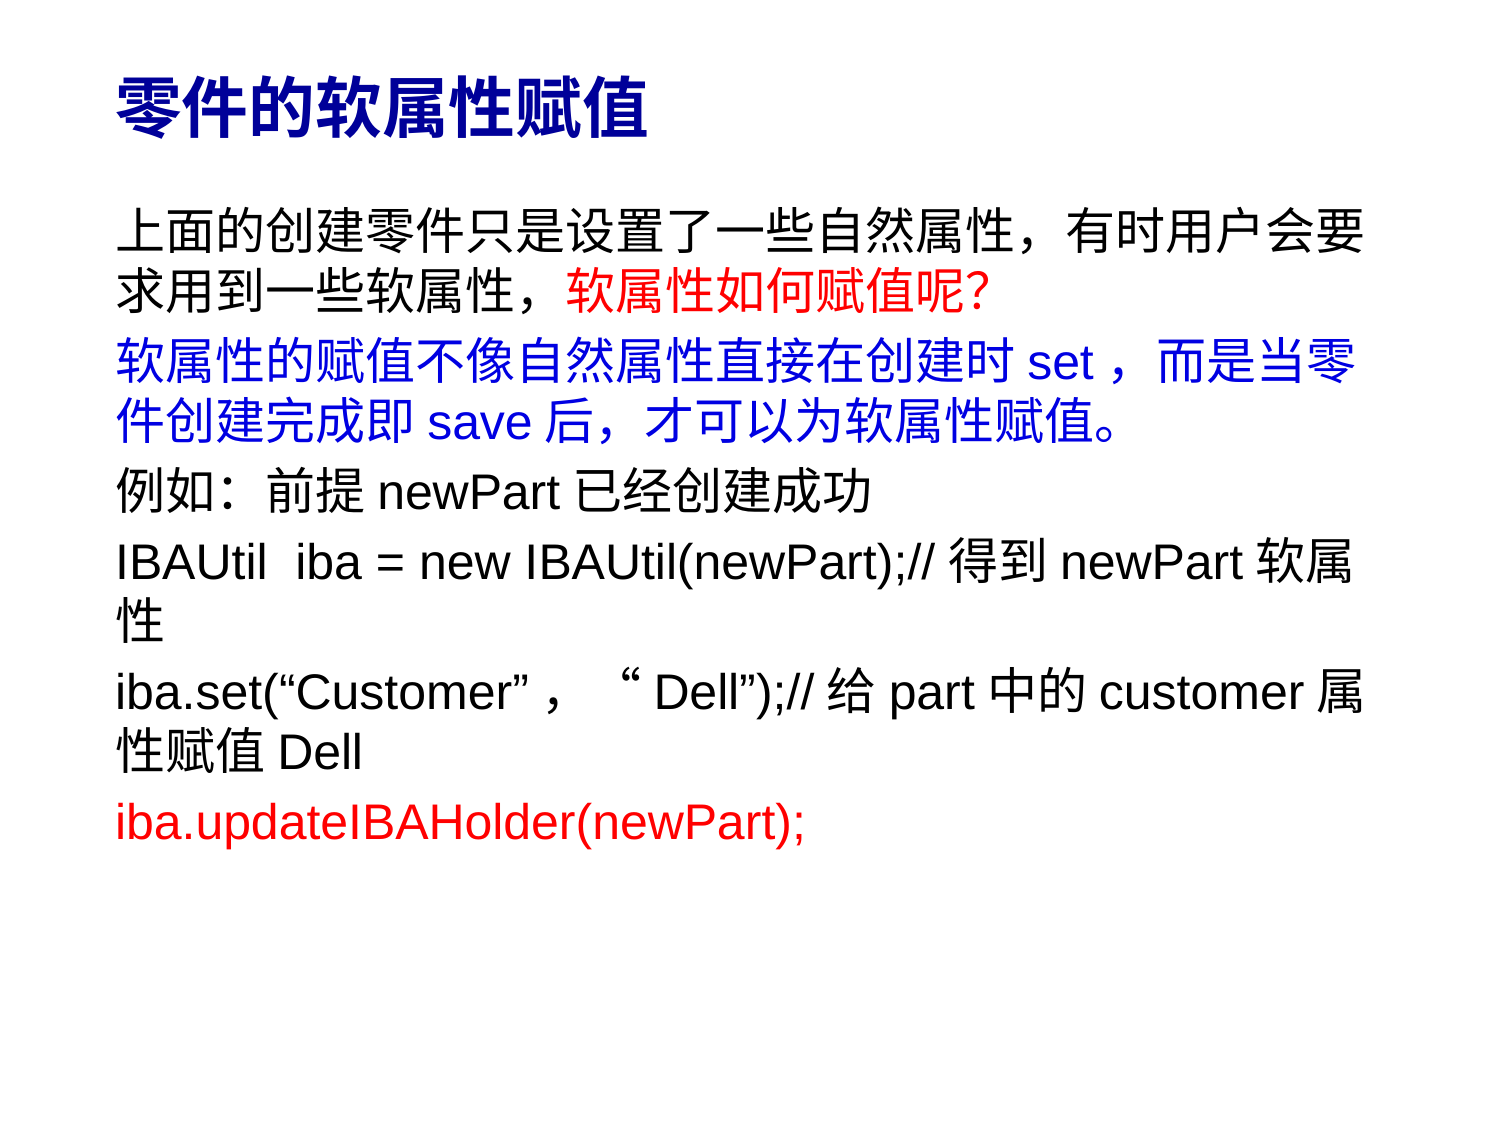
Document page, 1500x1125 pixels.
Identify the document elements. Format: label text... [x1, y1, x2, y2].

list 上面的创建零件只是设置了一些自然属性，有时用户会要求用到一些软属性，软属性如何赋值呢？ 软属性的赋值不像自然属性直接在创建时set，而是当零件创建完成即save后，才可以为软属性赋值。 例如：前提newPart已经创建成功 IBAUtil iba = new IBAUtil(newPart);//得到newPart软属性 iba.set(“Customer”，“Dell”);//给part中的customer属性赋值Dell iba.updateIBAHolder(newPart); [100, 191, 1403, 963]
title 零件的软属性赋值 [100, 52, 1395, 154]
